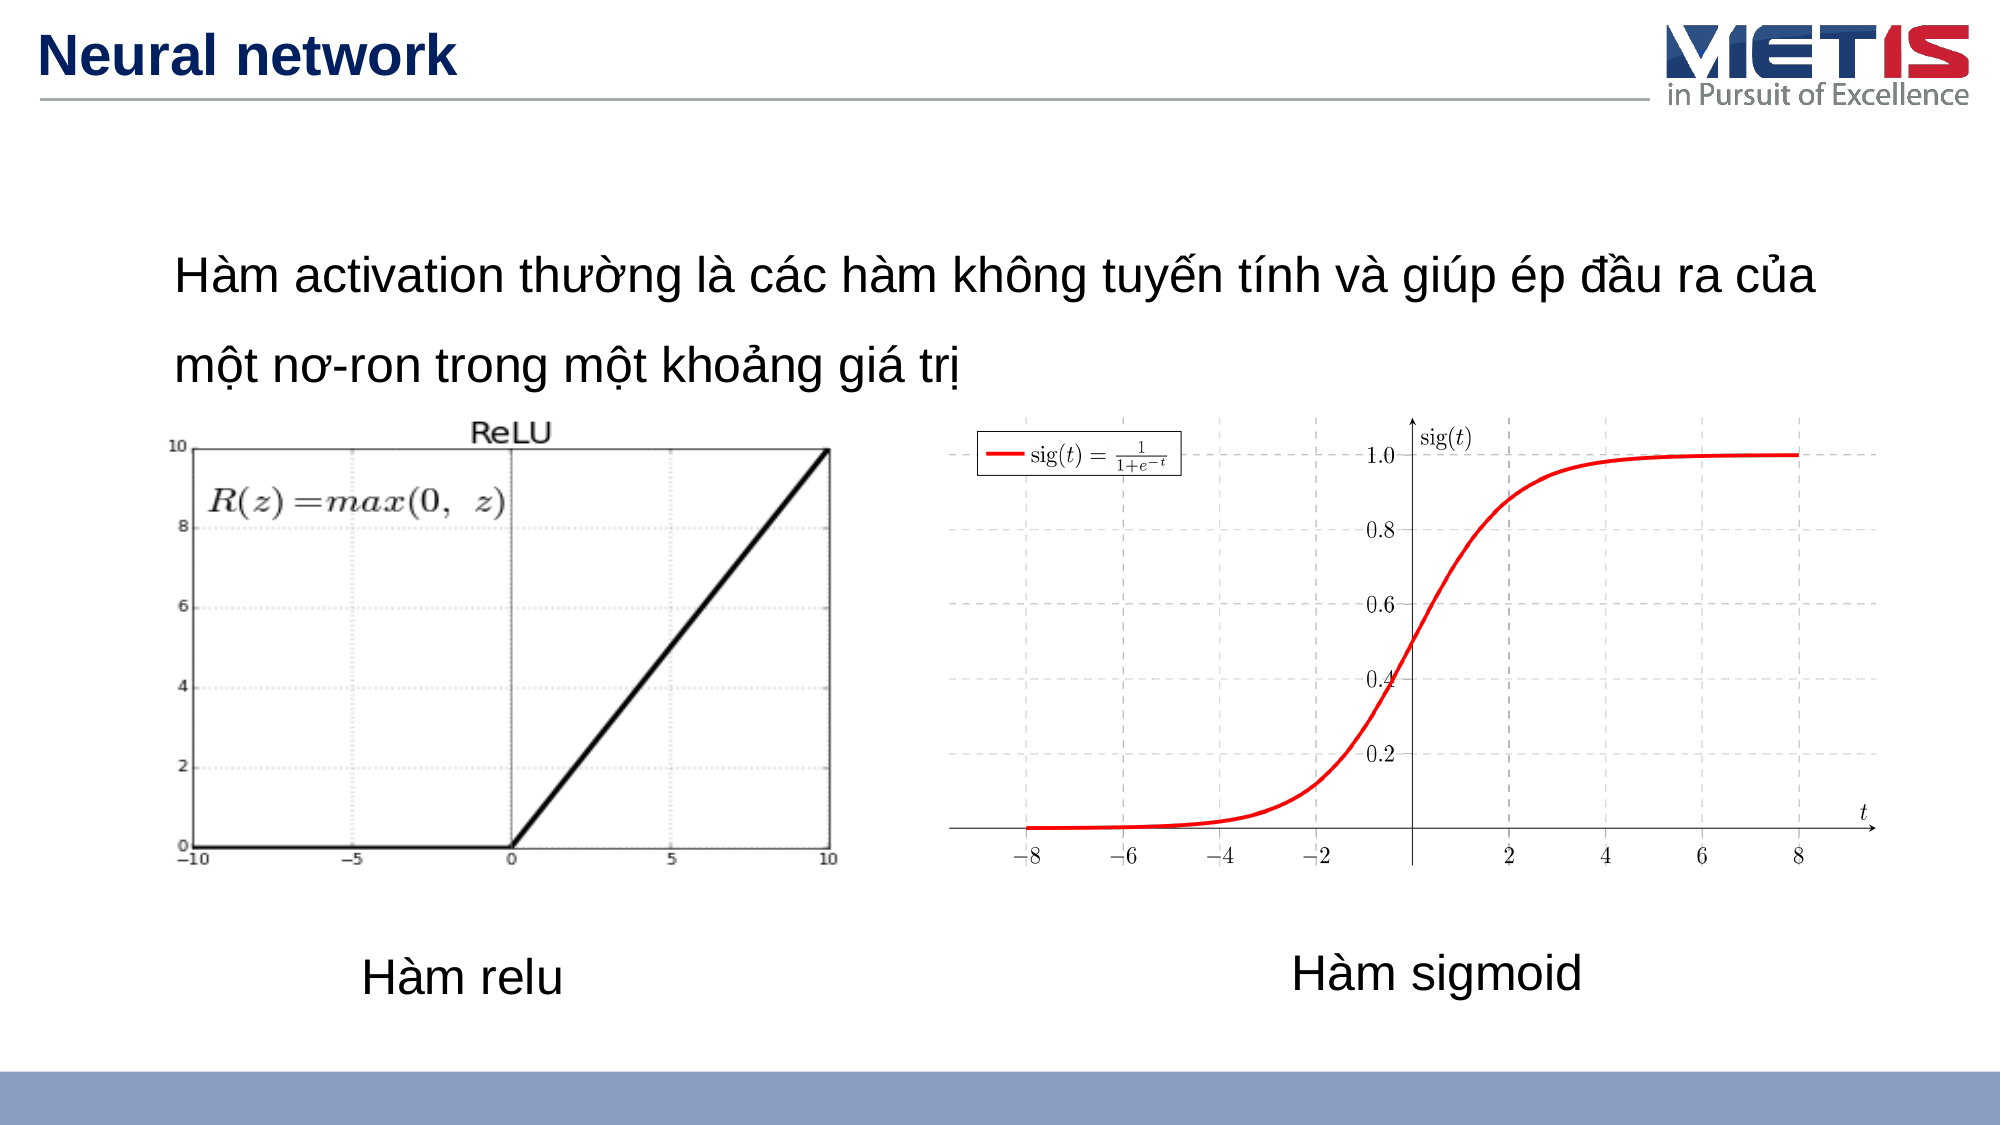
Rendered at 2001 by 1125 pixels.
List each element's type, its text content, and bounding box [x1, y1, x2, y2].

text_box Hàm sigmoid [1187, 932, 1688, 1008]
picture [124, 412, 858, 875]
title Neural network [37, 17, 1502, 89]
picture [1666, 25, 1969, 105]
text_box Hàm relu [212, 937, 713, 1013]
list Hàm activation thường là các hàm không tuyến tính và giúp ép đầu ra của một nơ-ron trong một khoảng giá trị [174, 212, 1825, 383]
picture [944, 412, 1880, 880]
